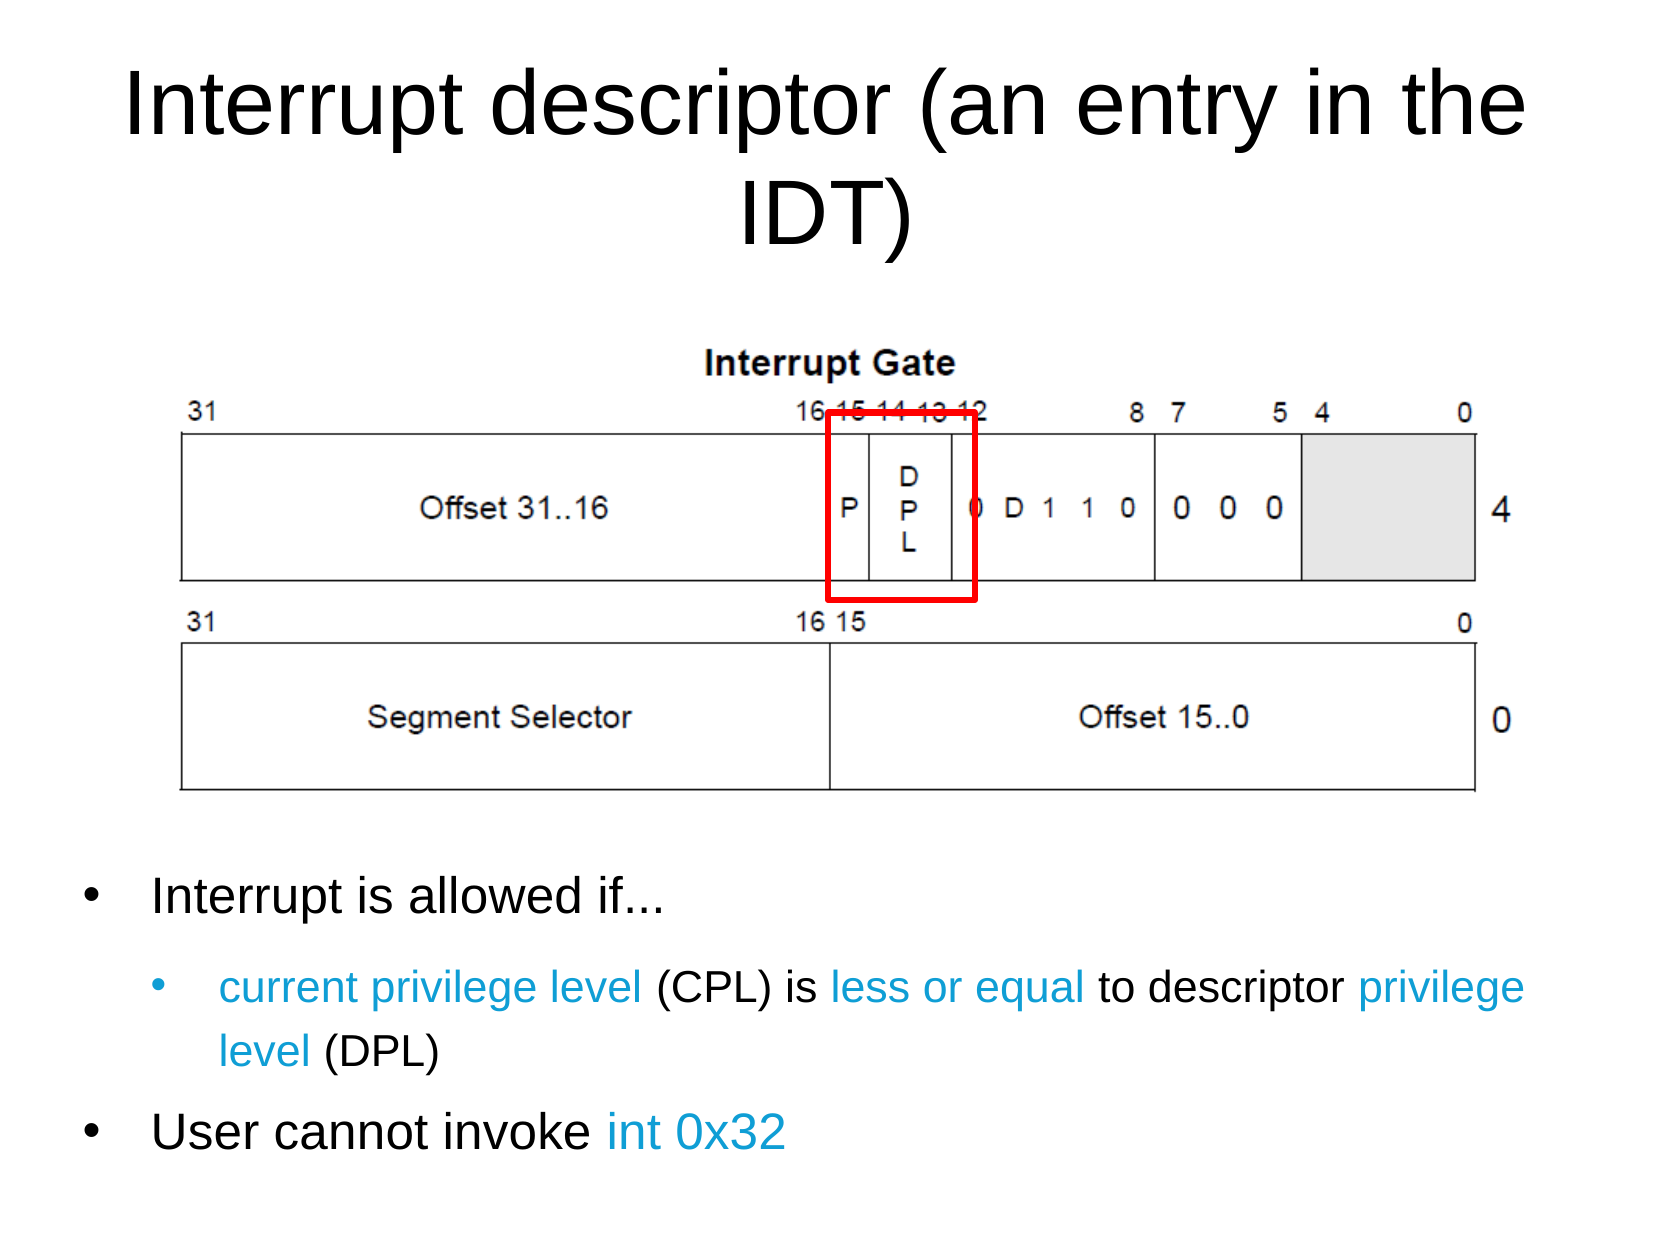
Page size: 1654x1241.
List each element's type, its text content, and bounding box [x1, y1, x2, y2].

title Interrupt descriptor (an entry in the IDT) [82, 49, 1571, 257]
picture [149, 328, 1537, 826]
list Interrupt is allowed if... current privilege level (CPL) is less or equal to descriptor privilege level (DPL) User cannot invoke int 0x32 [82, 862, 1571, 1163]
